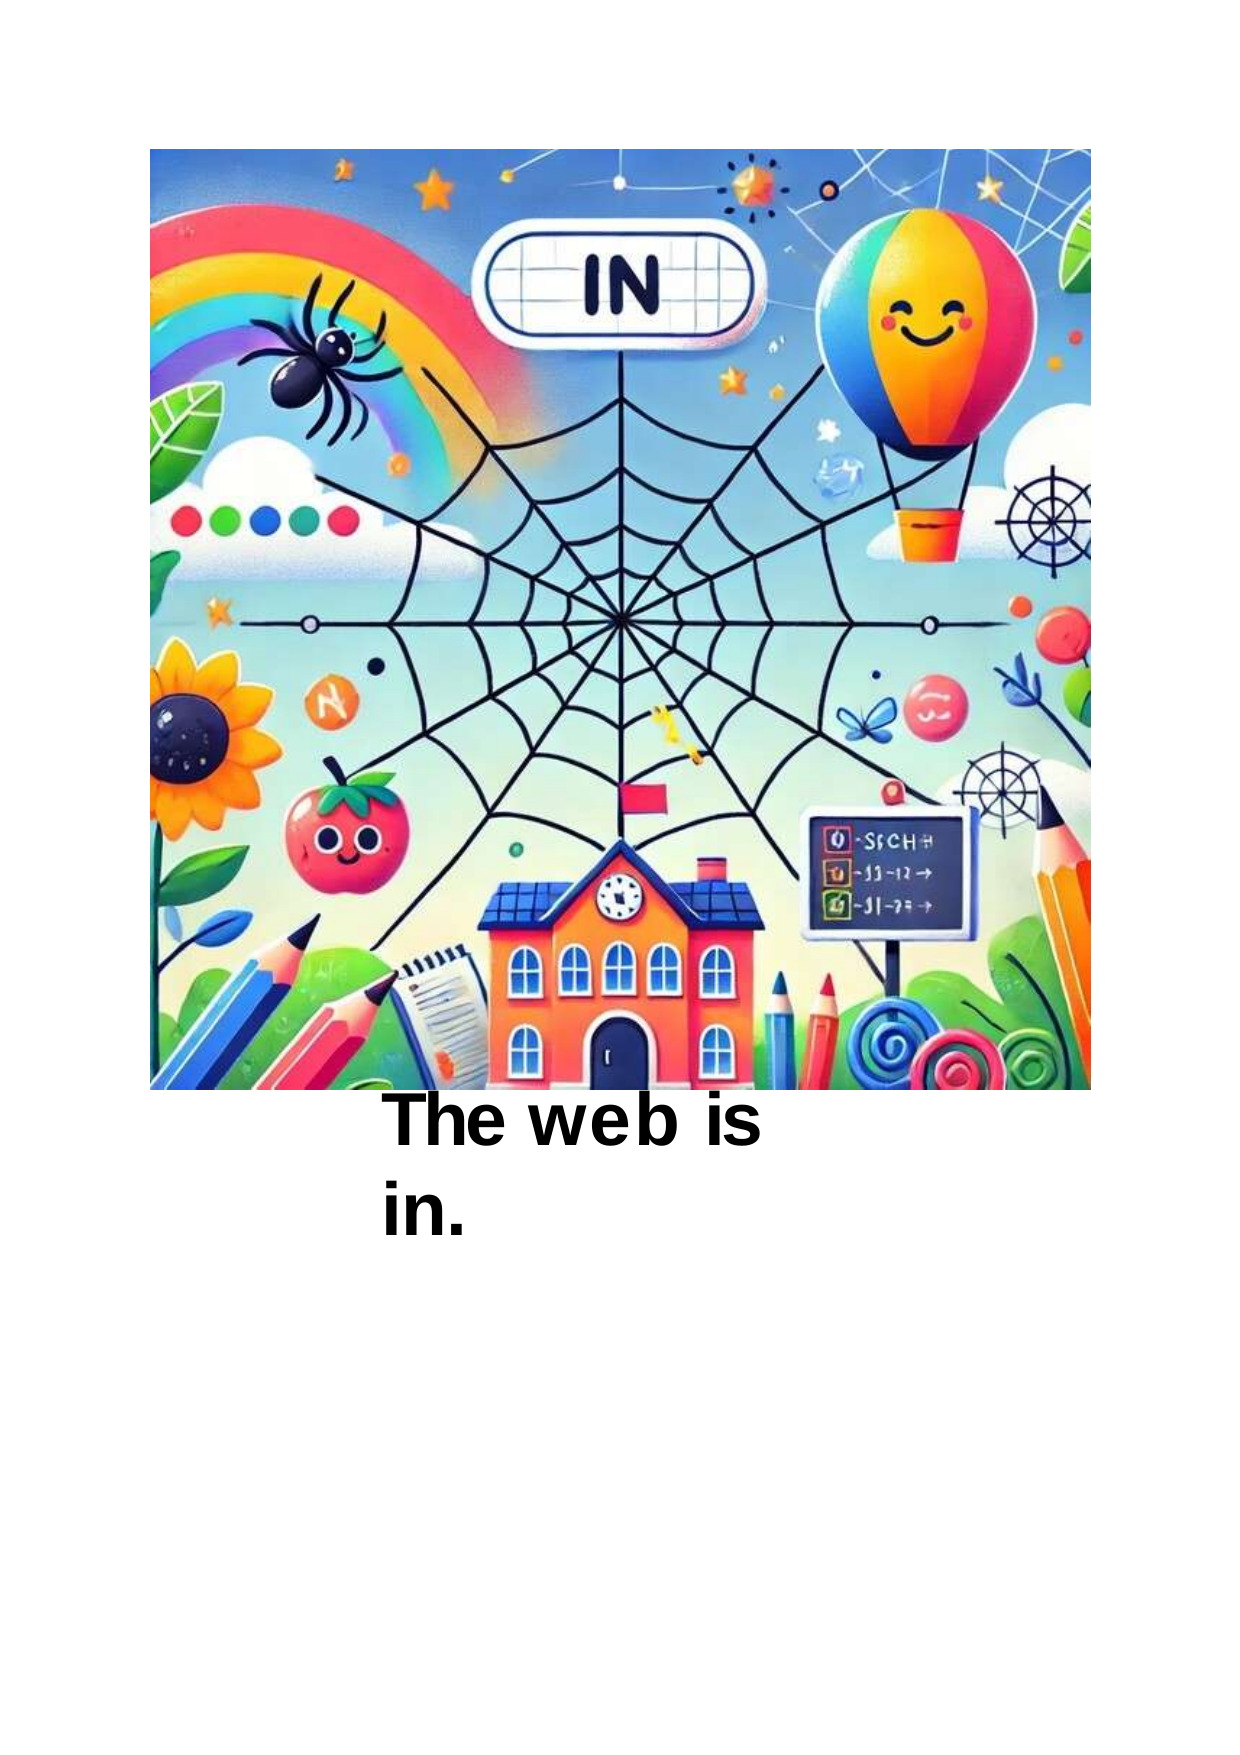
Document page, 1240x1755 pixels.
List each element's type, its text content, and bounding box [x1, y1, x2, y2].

text_box The web is in. [379, 1099, 861, 1250]
picture [149, 149, 1091, 1091]
